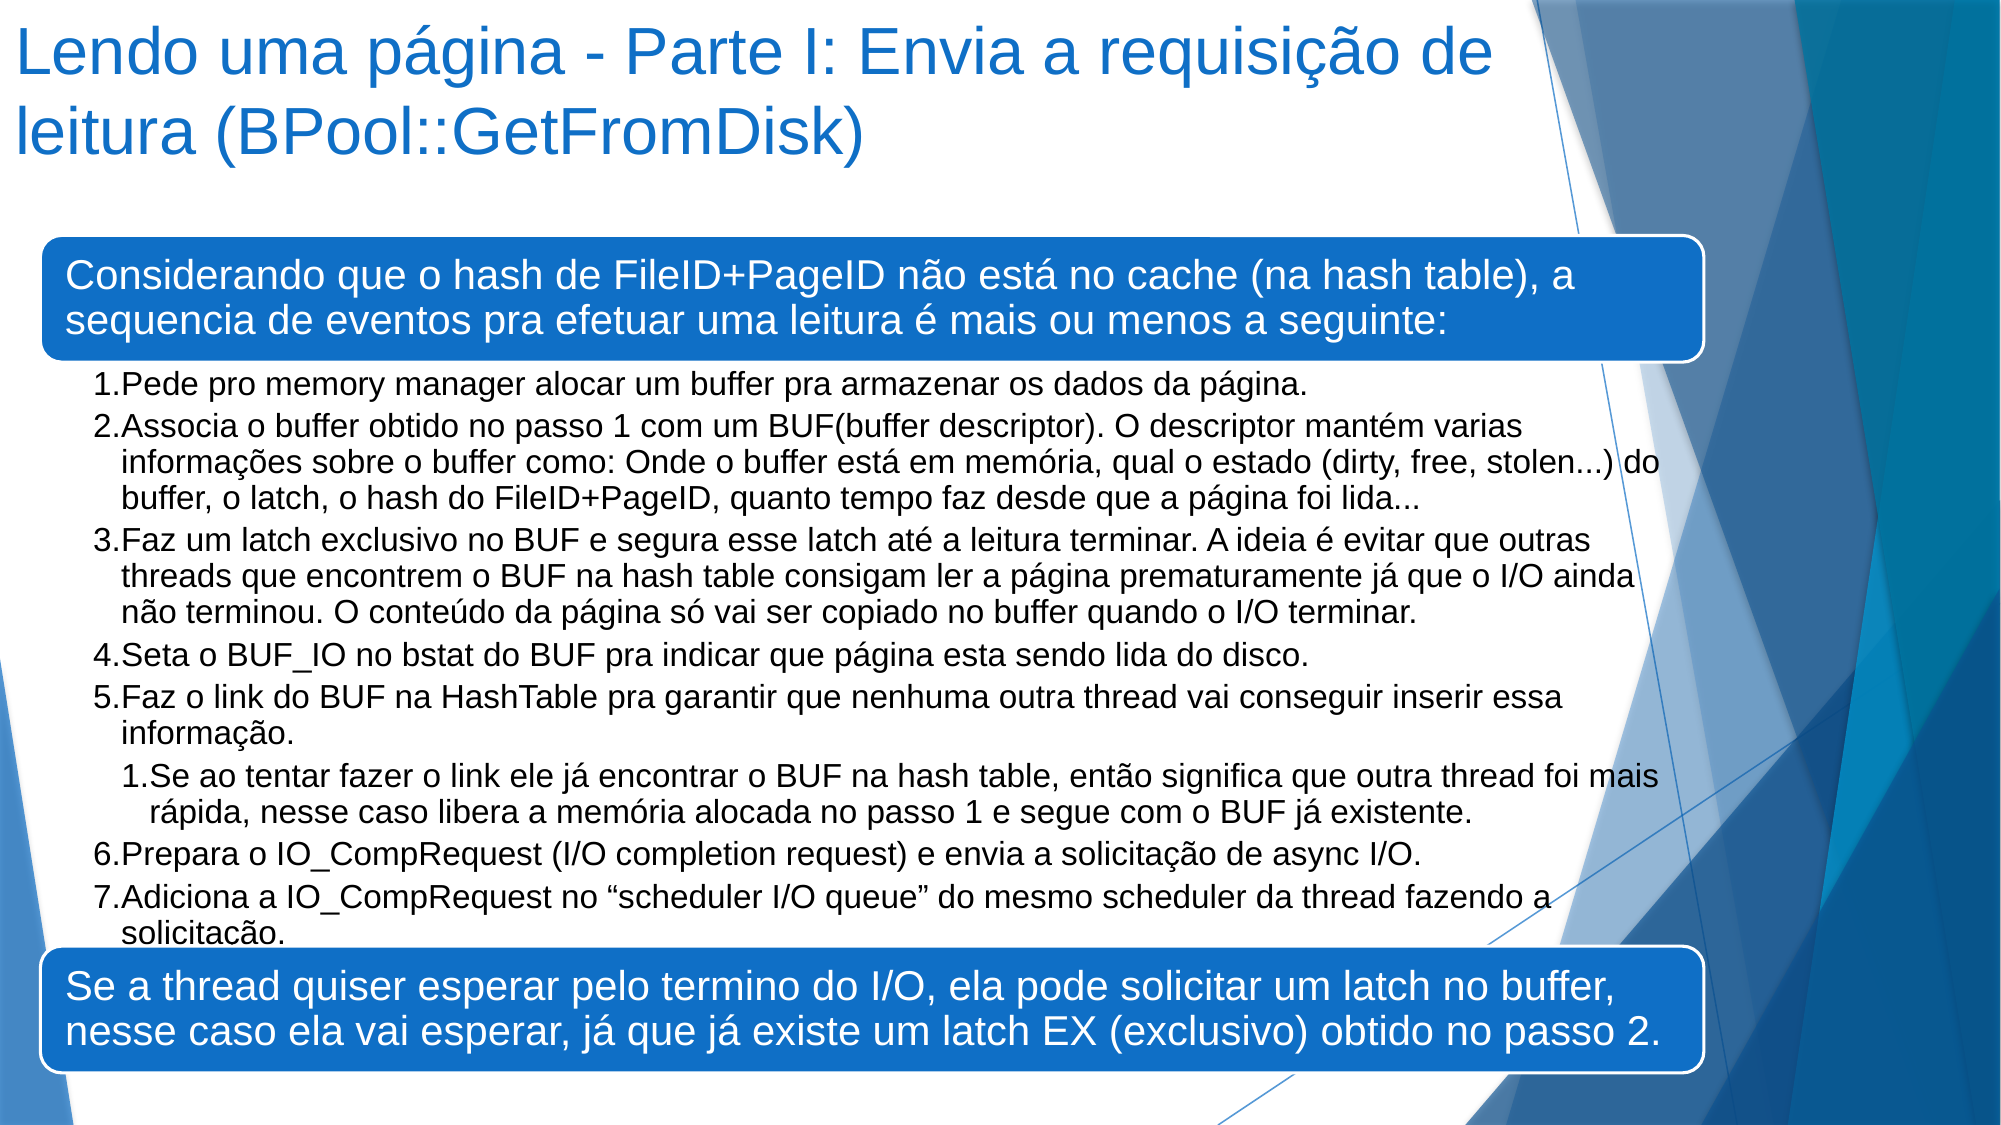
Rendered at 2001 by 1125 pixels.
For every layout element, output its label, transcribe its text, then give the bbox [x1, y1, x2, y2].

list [39, 216, 1705, 1093]
title Lendo uma página - Parte I: Envia a requisição de leitura (BPool::GetFromDisk) [0, 0, 1529, 217]
